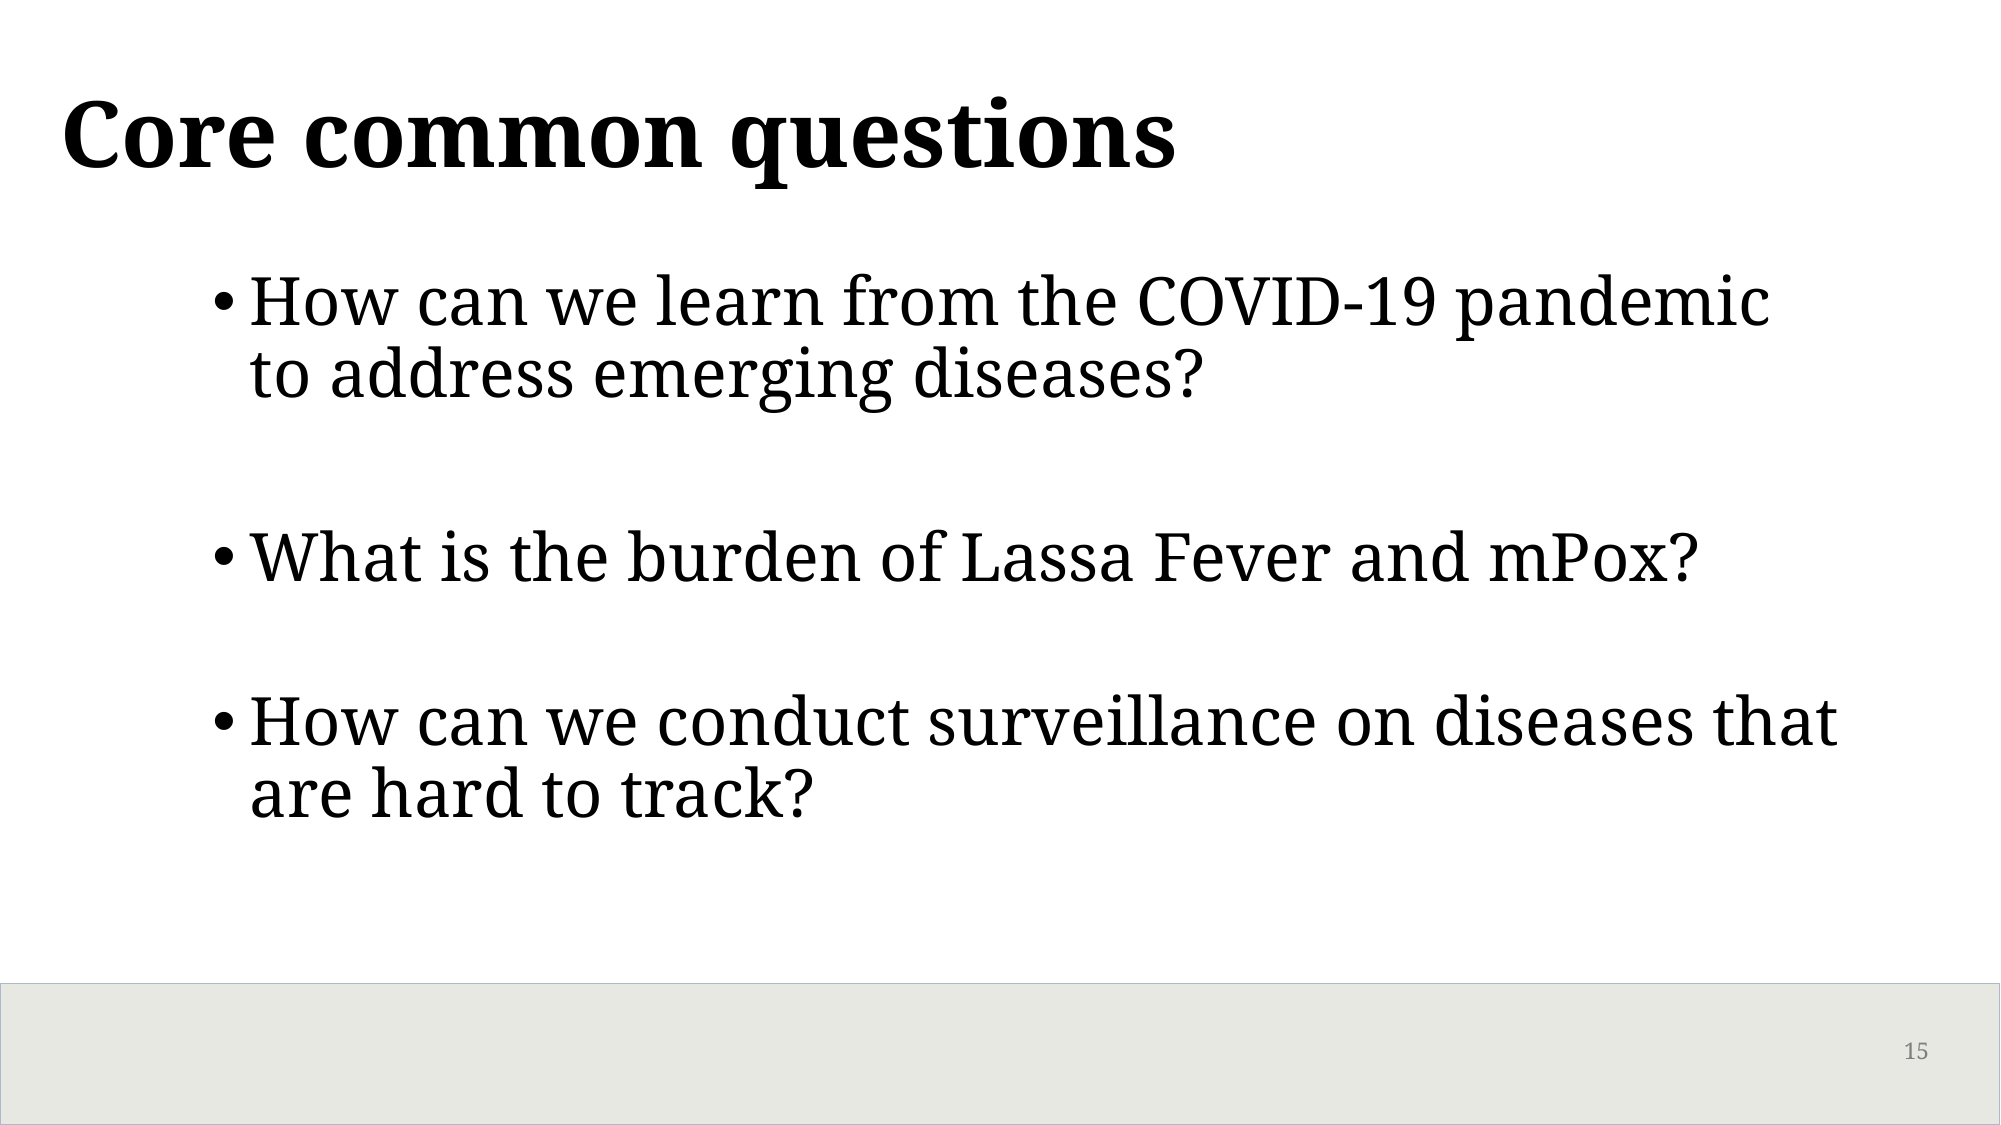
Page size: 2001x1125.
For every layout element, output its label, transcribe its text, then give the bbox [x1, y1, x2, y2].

title Core common questions [60, 36, 1786, 195]
list How can we learn from the COVID-19 pandemic to address emerging diseases? What is the burden of Lassa Fever and mPox? How can we conduct surveillance on diseases that are hard to track? [137, 260, 1863, 865]
